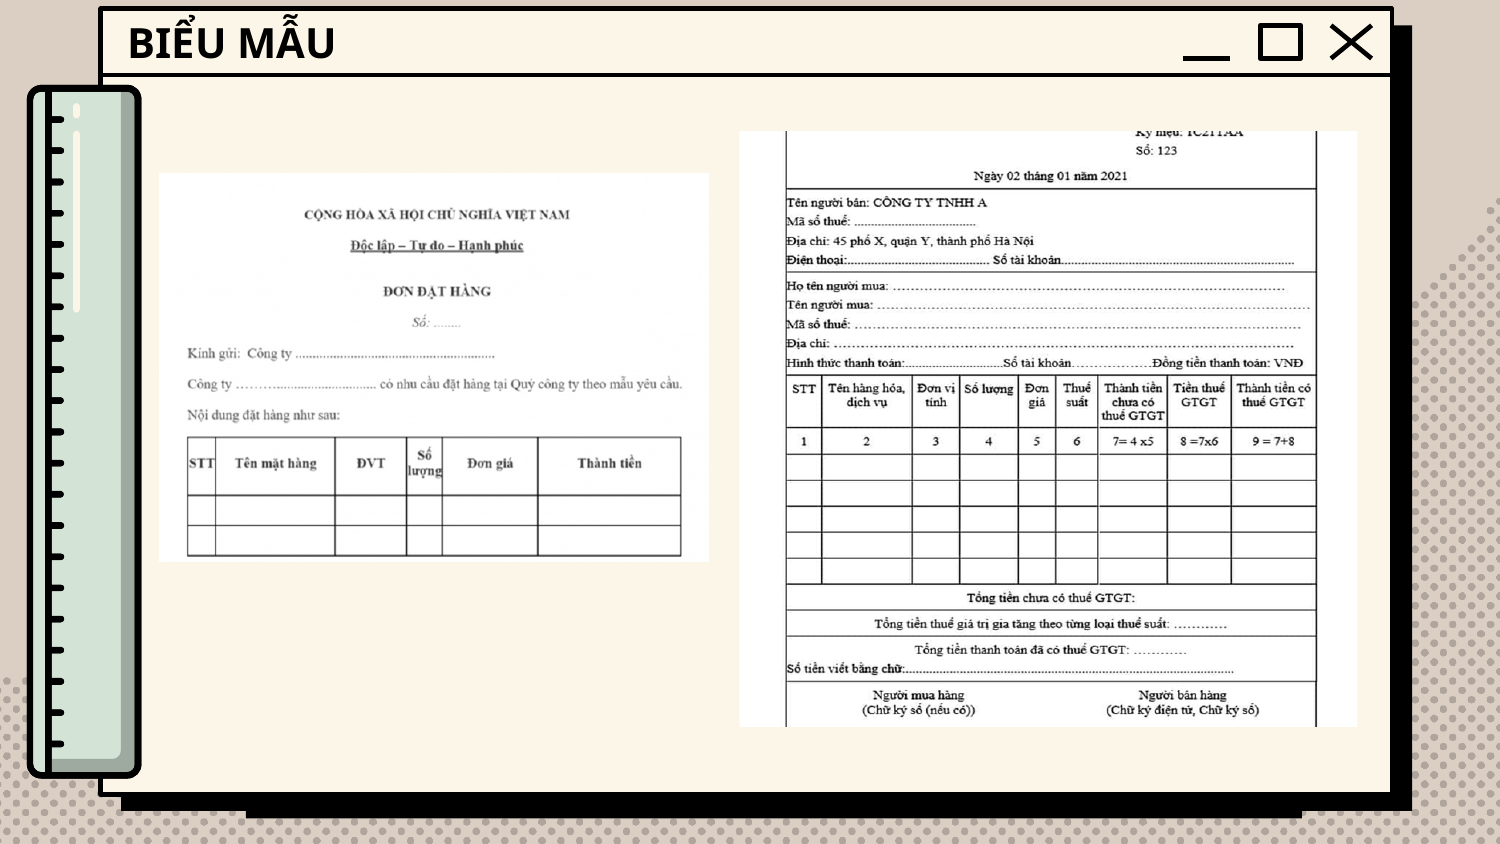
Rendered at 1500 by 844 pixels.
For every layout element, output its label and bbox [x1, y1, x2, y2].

text_box [26, 84, 142, 779]
text_box [100, 8, 1413, 812]
